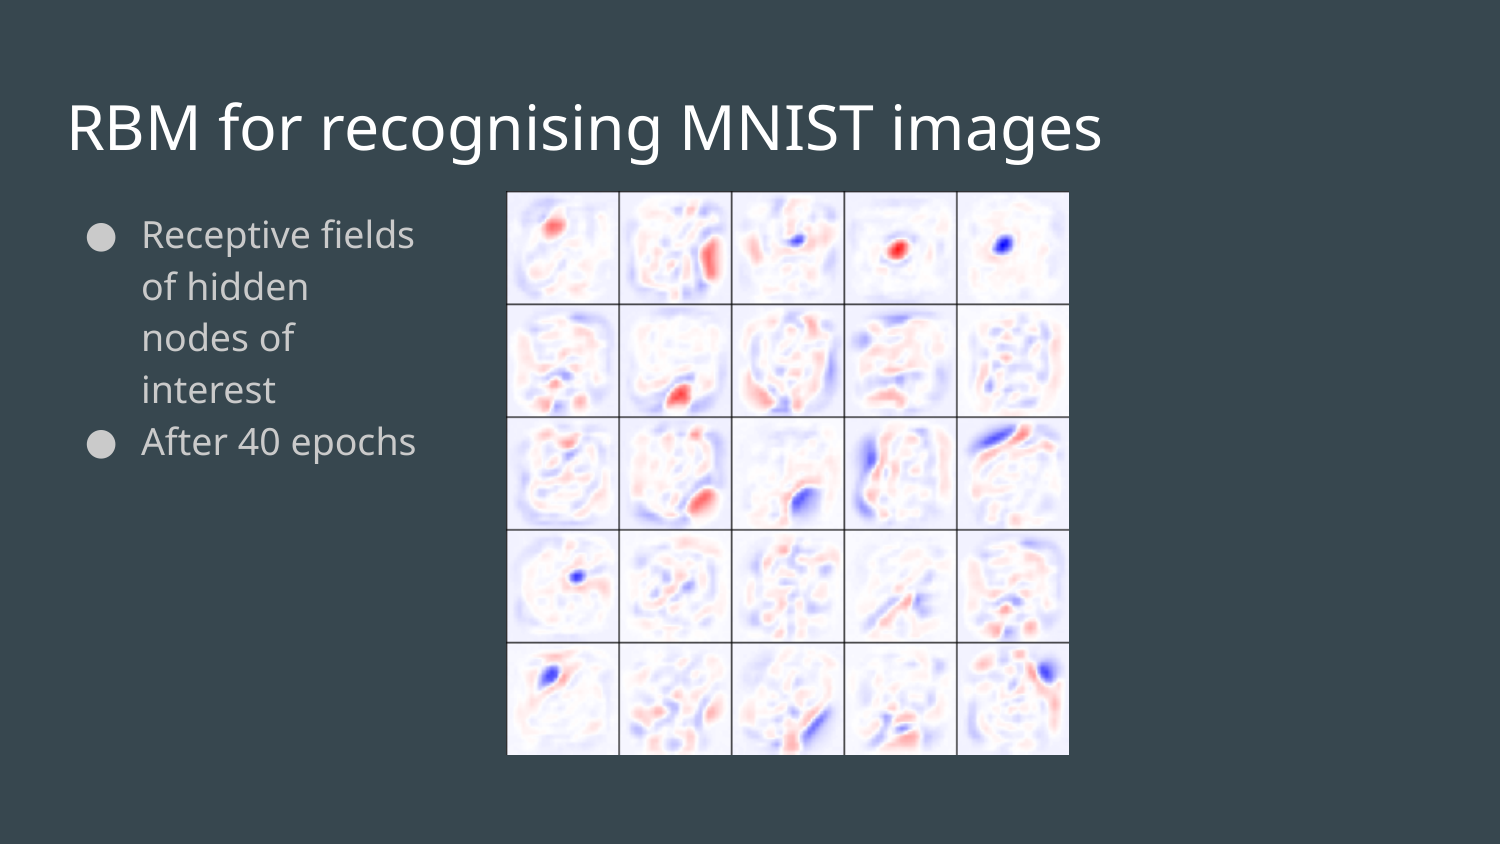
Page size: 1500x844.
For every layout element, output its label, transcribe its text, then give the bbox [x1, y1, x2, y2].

title RBM for recognising MNIST images [51, 72, 1449, 167]
picture [506, 191, 1069, 755]
list Receptive fields of hidden nodes of interest After 40 epochs [51, 189, 442, 537]
